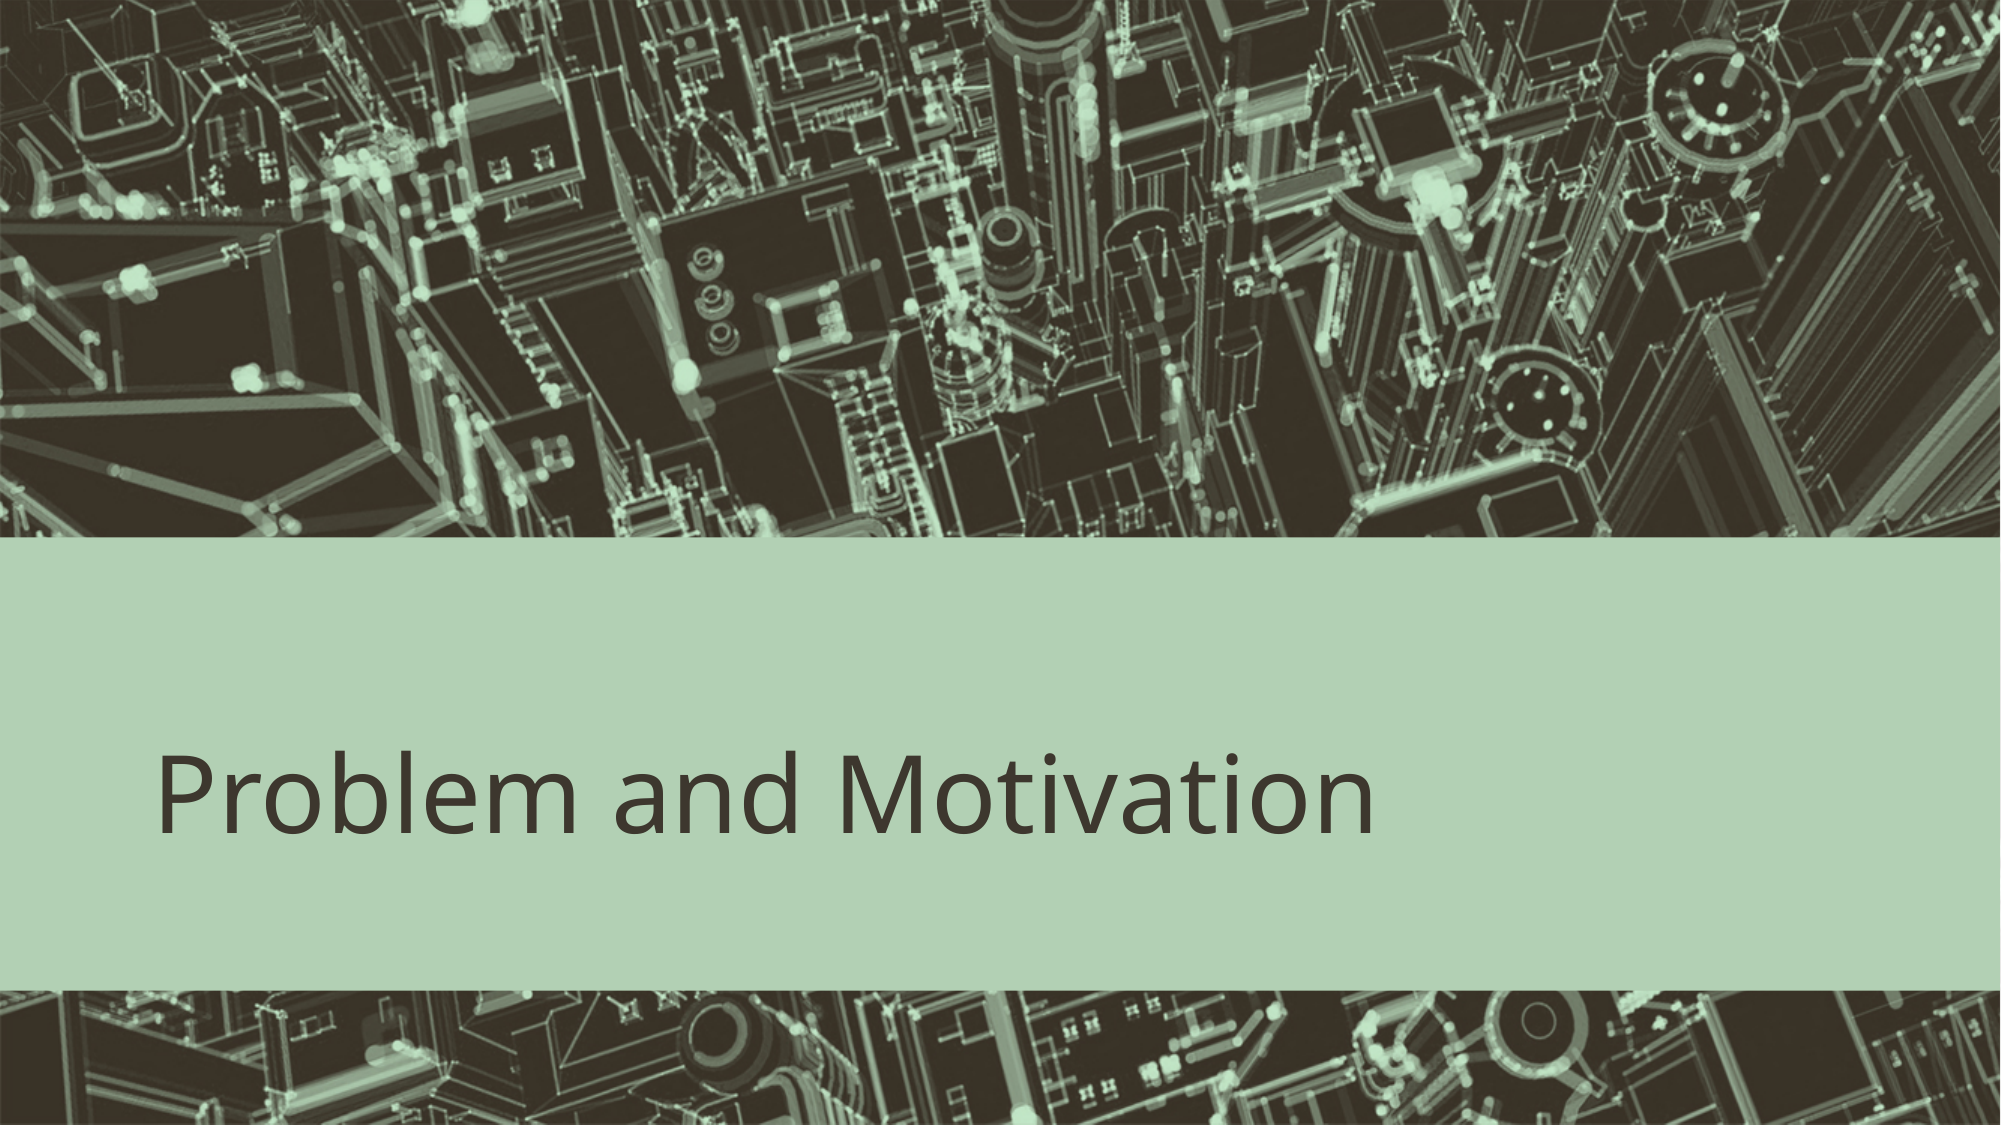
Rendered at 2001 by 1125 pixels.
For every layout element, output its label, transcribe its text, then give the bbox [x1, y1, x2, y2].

picture [0, 0, 2001, 1125]
title Problem and Motivation [138, 562, 1713, 865]
